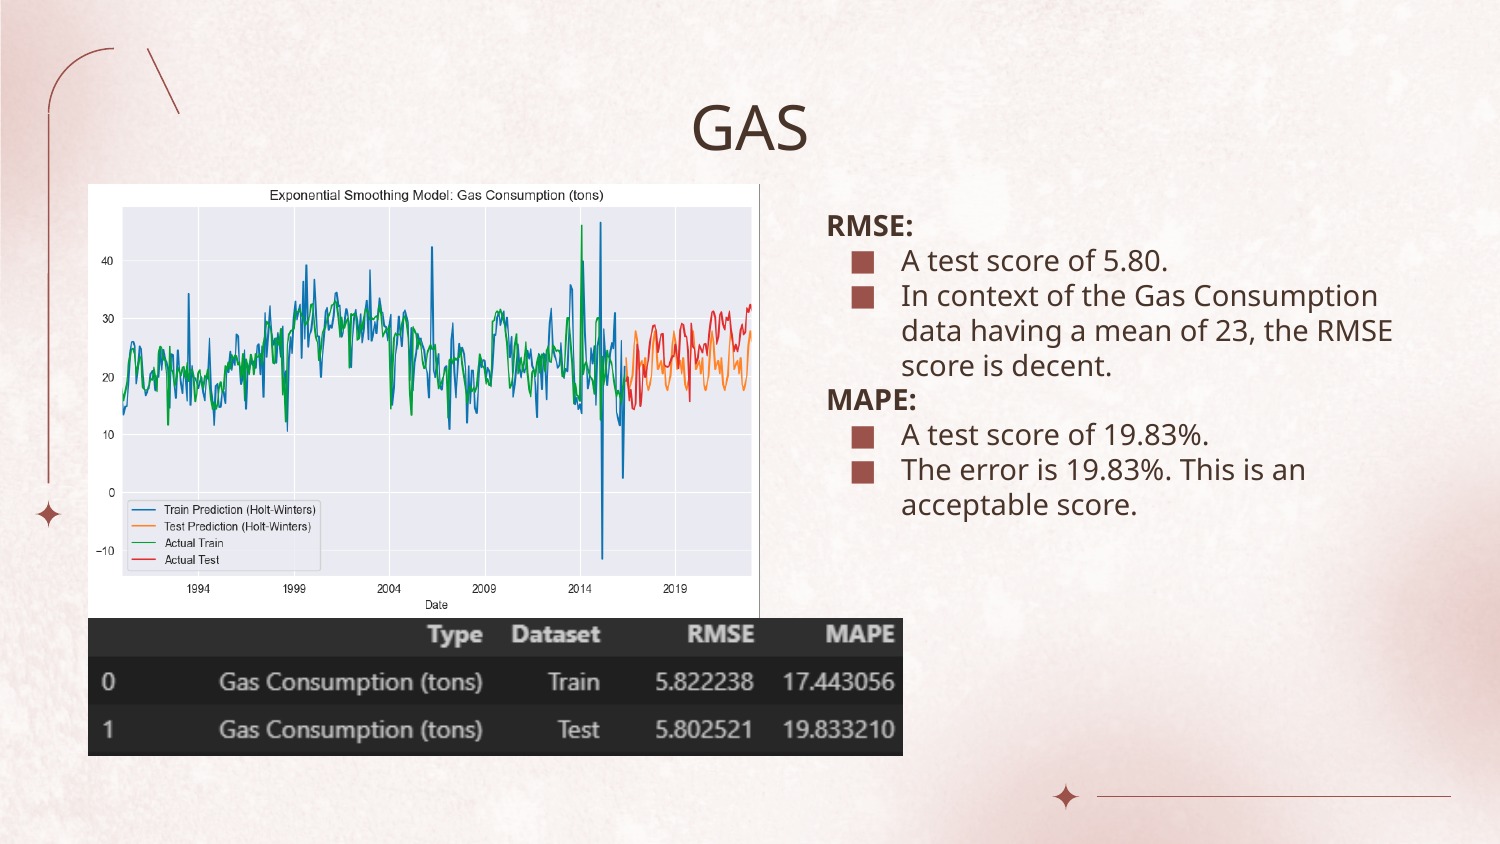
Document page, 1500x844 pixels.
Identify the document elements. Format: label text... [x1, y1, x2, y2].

title GAS [118, 72, 1382, 167]
picture [88, 184, 903, 756]
subtitle RMSE: A test score of 5.80. In context of the Gas Consumption data having a mean of 23, the RMSE score is decent. MAPE: A test score of 19.83%. The error is 19.83%. This is an acceptable score. [811, 191, 1456, 590]
